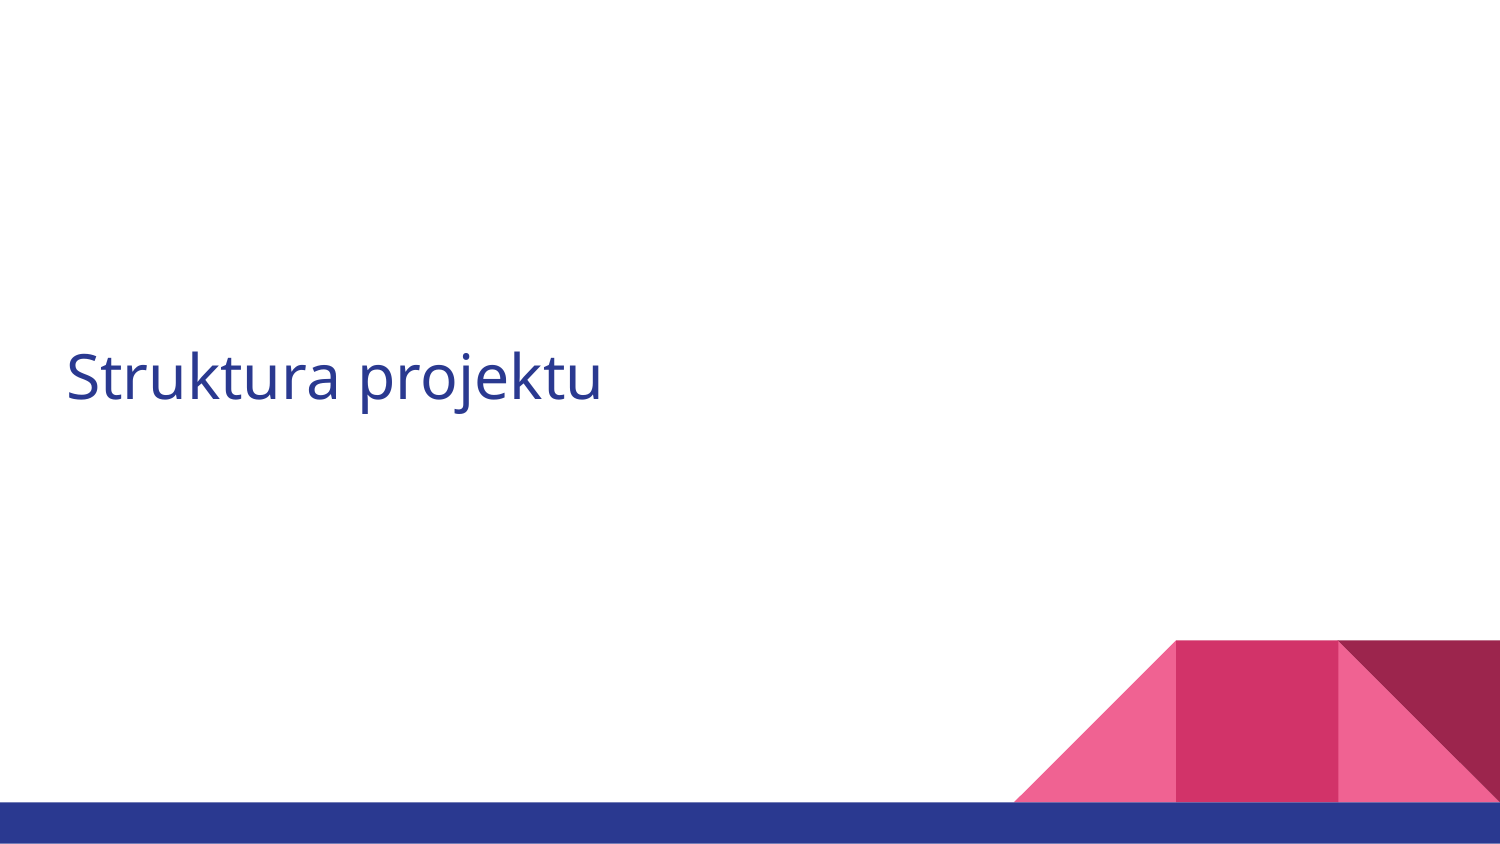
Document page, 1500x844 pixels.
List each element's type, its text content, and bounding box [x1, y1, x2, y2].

title Struktura projektu [51, 322, 1449, 422]
